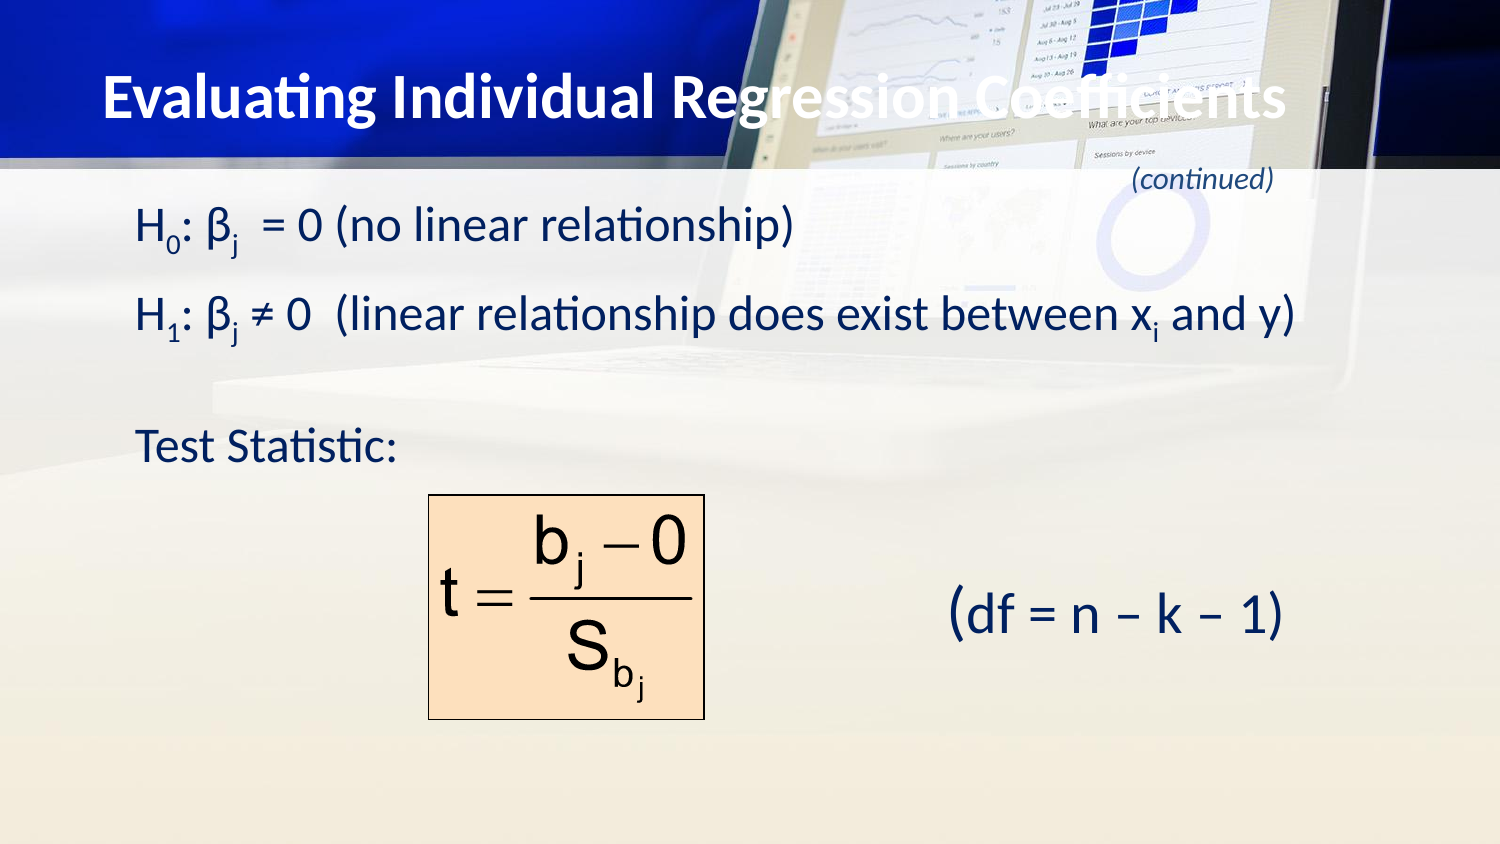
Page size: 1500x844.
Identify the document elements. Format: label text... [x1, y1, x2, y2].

text_box (continued) [1115, 161, 1292, 203]
picture [0, 0, 1500, 844]
list H0: βj = 0 (no linear relationship) H1: βj ≠ 0 (linear relationship does exist between xi and y) Test Statistic: (df = n – k – 1) [44, 184, 1454, 788]
title Evaluating Individual Regression Coefficients [87, 39, 1374, 161]
